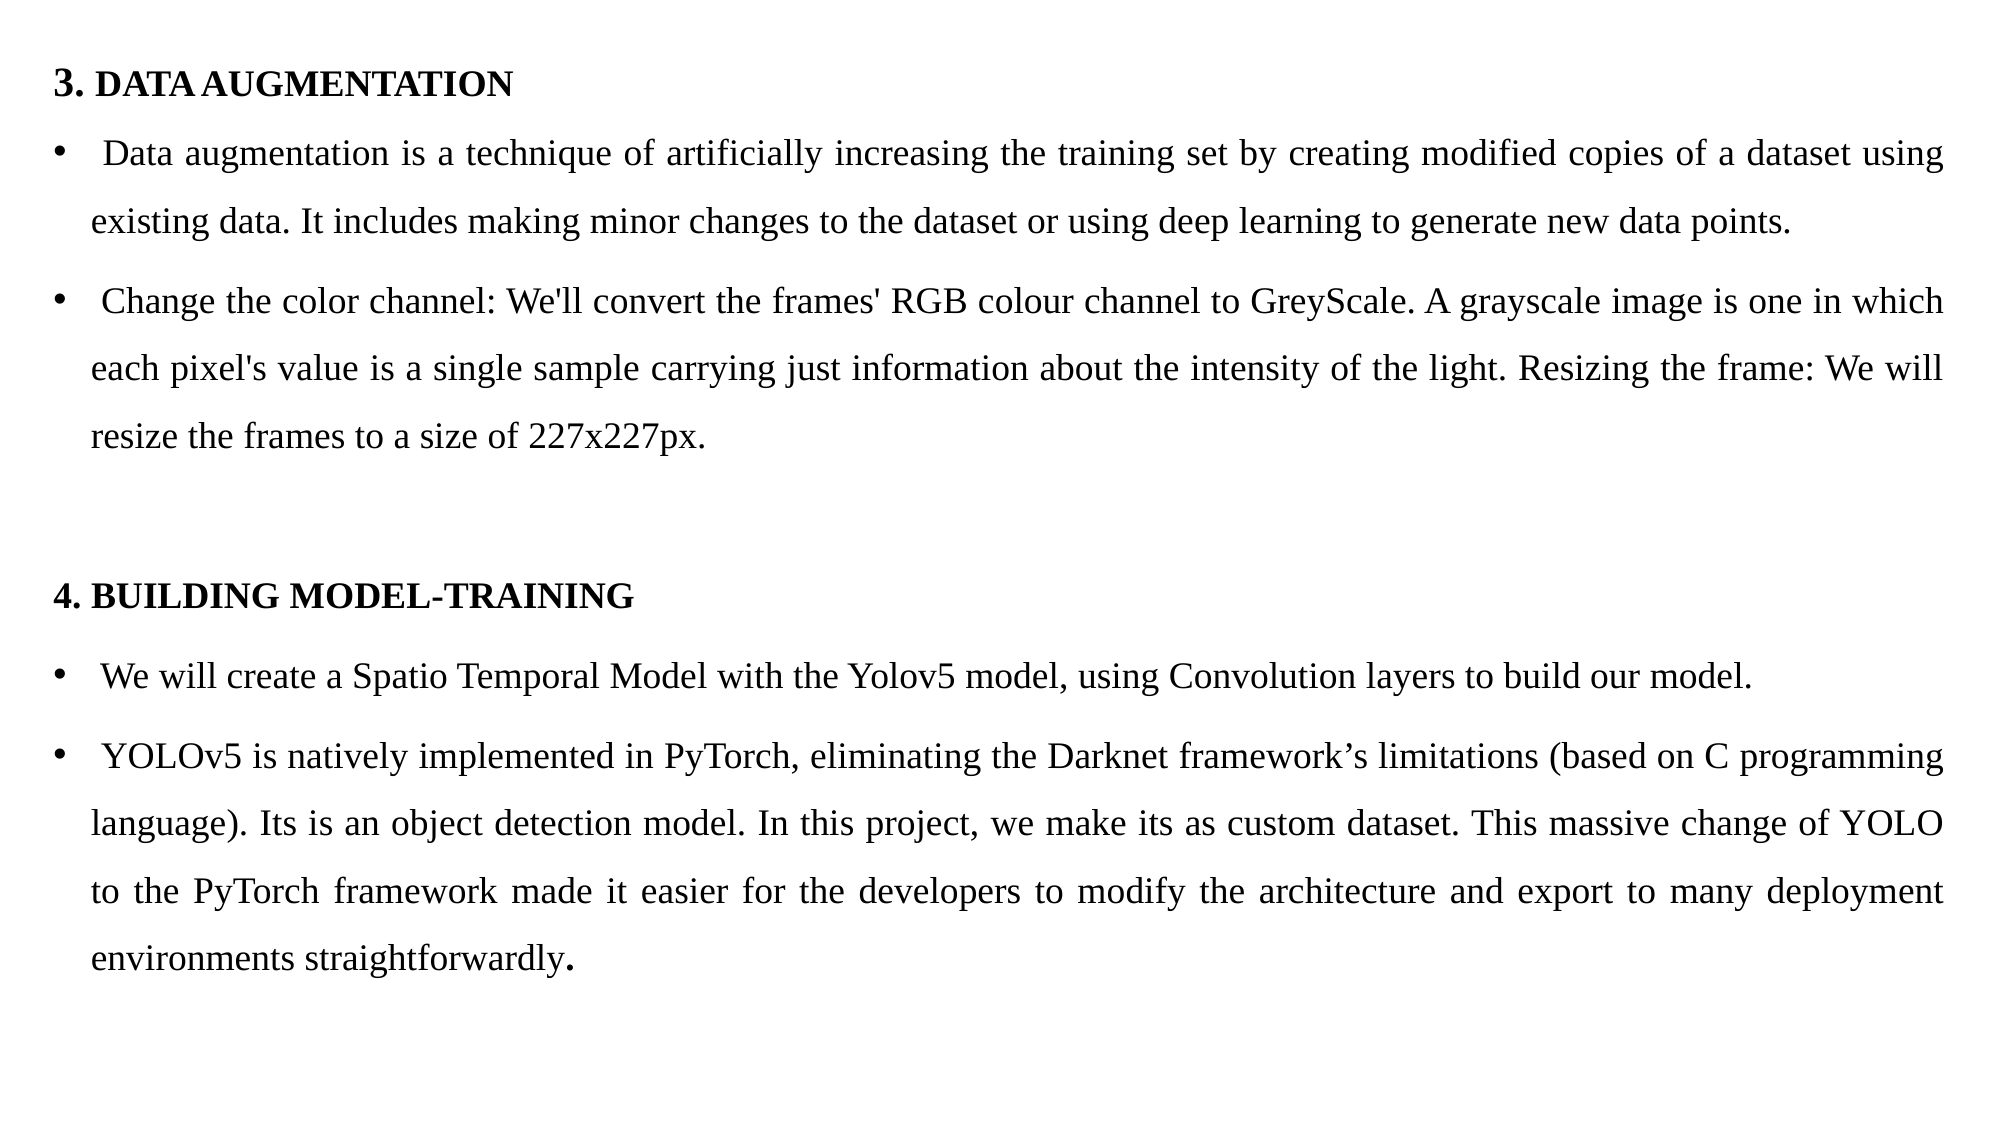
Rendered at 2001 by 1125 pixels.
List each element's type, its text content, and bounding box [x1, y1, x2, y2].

list 3. DATA AUGMENTATION Data augmentation is a technique of artificially increasing the training set by creating modified copies of a dataset using existing data. It includes making minor changes to the dataset or using deep learning to generate new data points. Change the color channel: We'll convert the frames' RGB colour channel to GreyScale. A grayscale image is one in which each pixel's value is a single sample carrying just information about the intensity of the light. Resizing the frame: We will resize the frames to a size of 227x227px. 4. BUILDING MODEL-TRAINING We will create a Spatio Temporal Model with the Yolov5 model, using Convolution layers to build our model. YOLOv5 is natively implemented in PyTorch, eliminating the Darknet framework’s limitations (based on C programming language). Its is an object detection model. In this project, we make its as custom dataset. This massive change of YOLO to the PyTorch framework made it easier for the developers to modify the architecture and export to many deployment environments straightforwardly. [38, 53, 1962, 1067]
